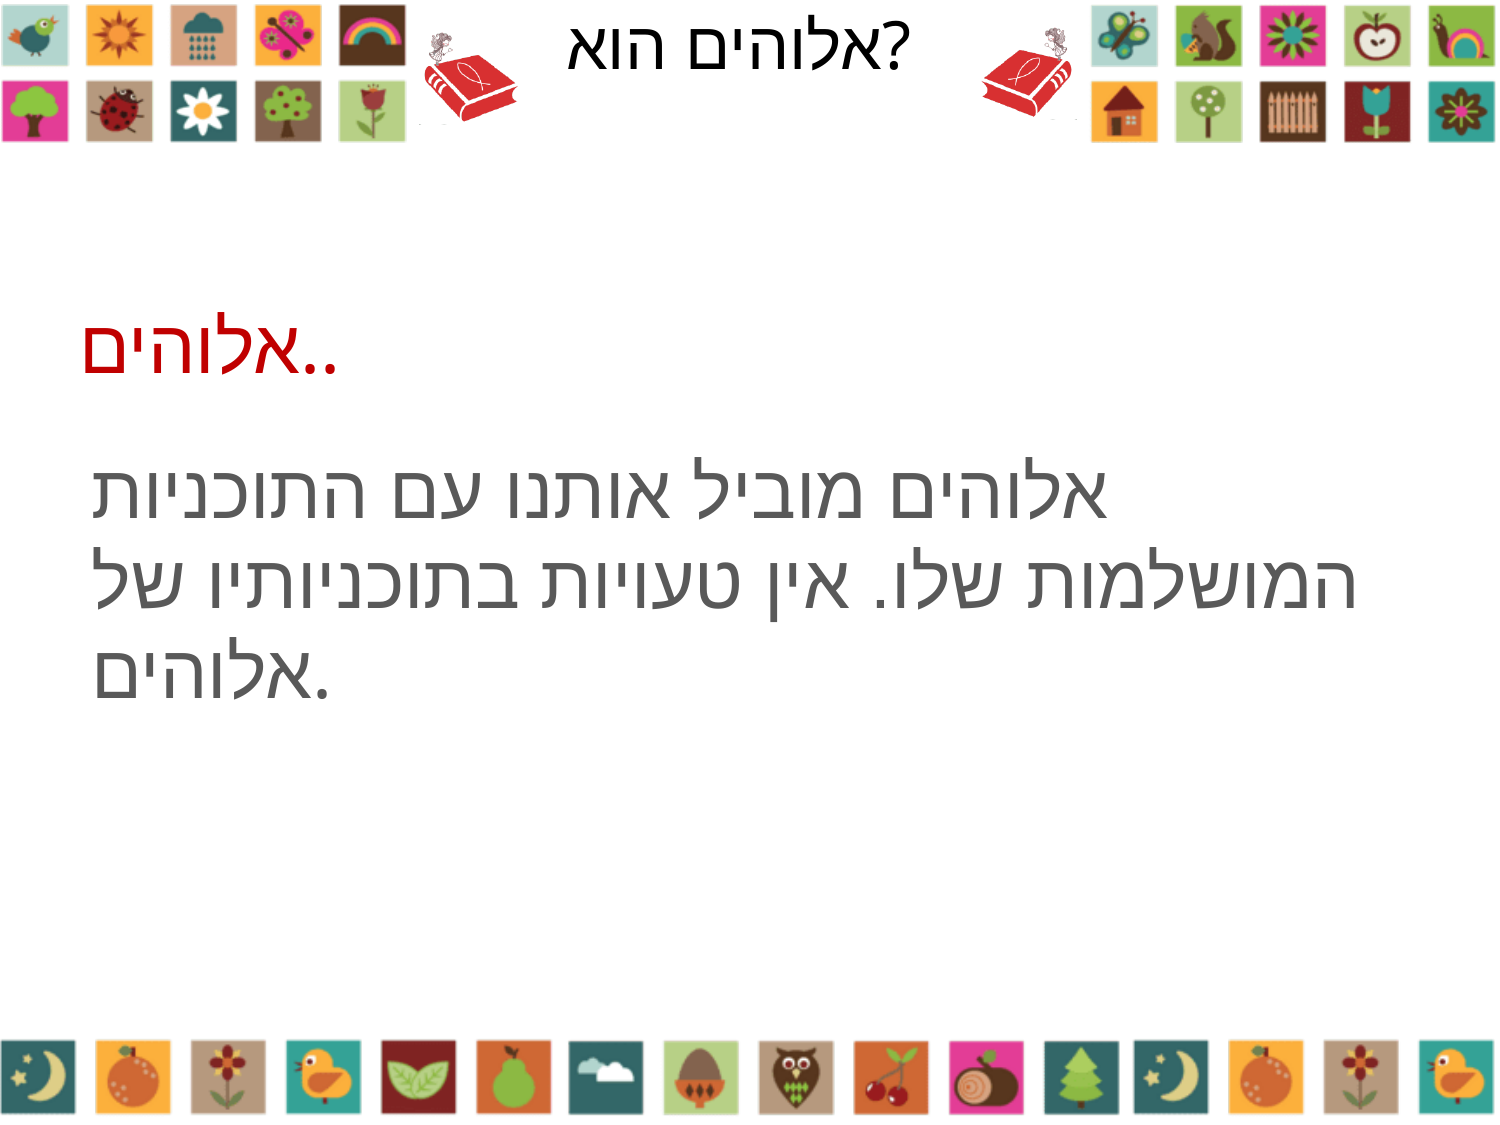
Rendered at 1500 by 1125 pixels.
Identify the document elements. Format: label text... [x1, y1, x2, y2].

picture [0, 3, 550, 150]
text_box אלוהים הוא? [414, 0, 1080, 91]
picture [950, 3, 1500, 150]
text_box אלוהים מוביל אותנו עם התוכניות המושלמות שלו. אין טעויות בתוכניותיו של אלוהים. [76, 436, 1424, 722]
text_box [0, 1028, 1500, 1118]
text_box אלוהים.. [64, 290, 1412, 396]
